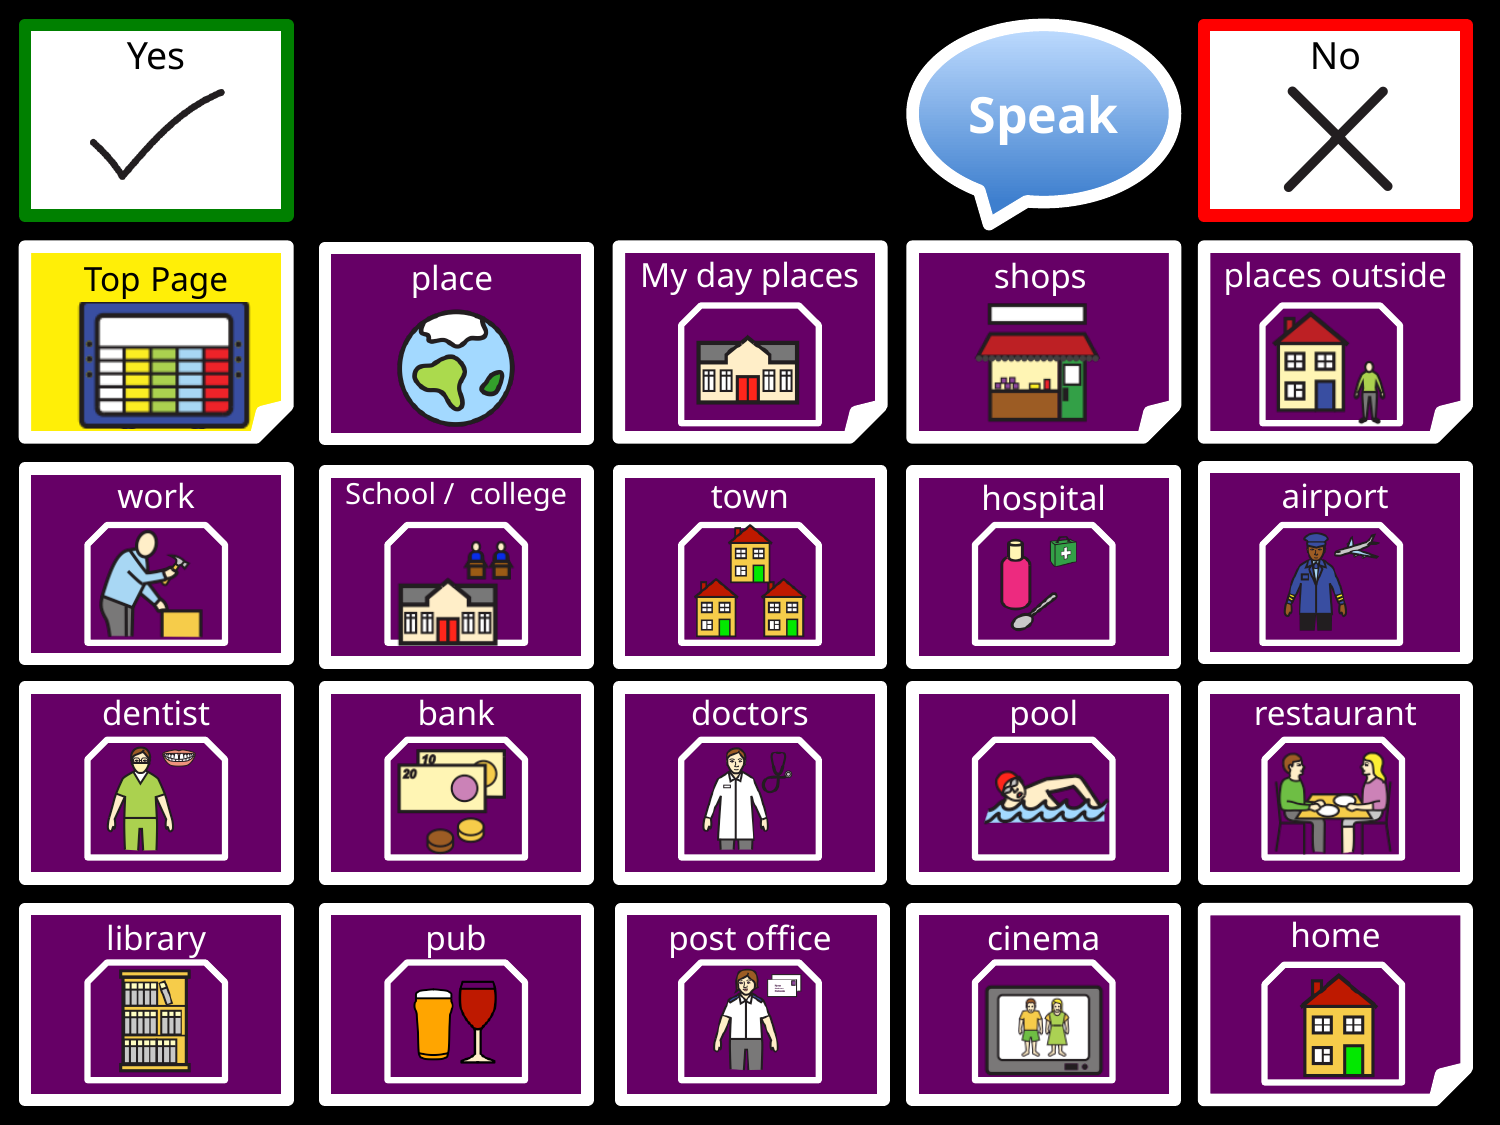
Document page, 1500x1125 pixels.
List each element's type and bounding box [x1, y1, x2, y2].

text_box [320, 248, 588, 439]
picture [1276, 963, 1401, 1087]
text_box [912, 246, 1176, 438]
picture [62, 301, 267, 429]
text_box [618, 909, 884, 1100]
picture [87, 519, 218, 651]
picture [74, 53, 238, 216]
text_box [24, 246, 288, 438]
picture [96, 962, 213, 1079]
picture [87, 735, 215, 863]
picture [387, 737, 517, 867]
text_box [1204, 246, 1467, 438]
text_box [618, 467, 882, 663]
text_box [24, 468, 288, 660]
text_box [24, 909, 288, 1100]
picture [962, 287, 1113, 438]
text_box [1203, 683, 1467, 879]
text_box [618, 684, 882, 879]
text_box [1204, 467, 1467, 658]
text_box [912, 684, 1175, 879]
picture [391, 974, 526, 1070]
picture [687, 306, 809, 429]
picture [1273, 524, 1388, 639]
picture [974, 722, 1119, 867]
text_box [618, 246, 882, 438]
picture [687, 739, 806, 858]
picture [699, 962, 815, 1078]
text_box [912, 909, 1175, 1100]
picture [974, 530, 1082, 638]
text_box [912, 469, 1175, 663]
text_box [24, 684, 288, 879]
picture [387, 299, 526, 438]
text_box [324, 909, 588, 1100]
picture [1274, 74, 1403, 203]
text_box [24, 24, 288, 216]
text_box [1204, 906, 1467, 1100]
text_box [324, 467, 588, 663]
text_box [324, 684, 588, 879]
picture [974, 962, 1113, 1101]
text_box [1204, 24, 1467, 216]
picture [1262, 299, 1399, 436]
